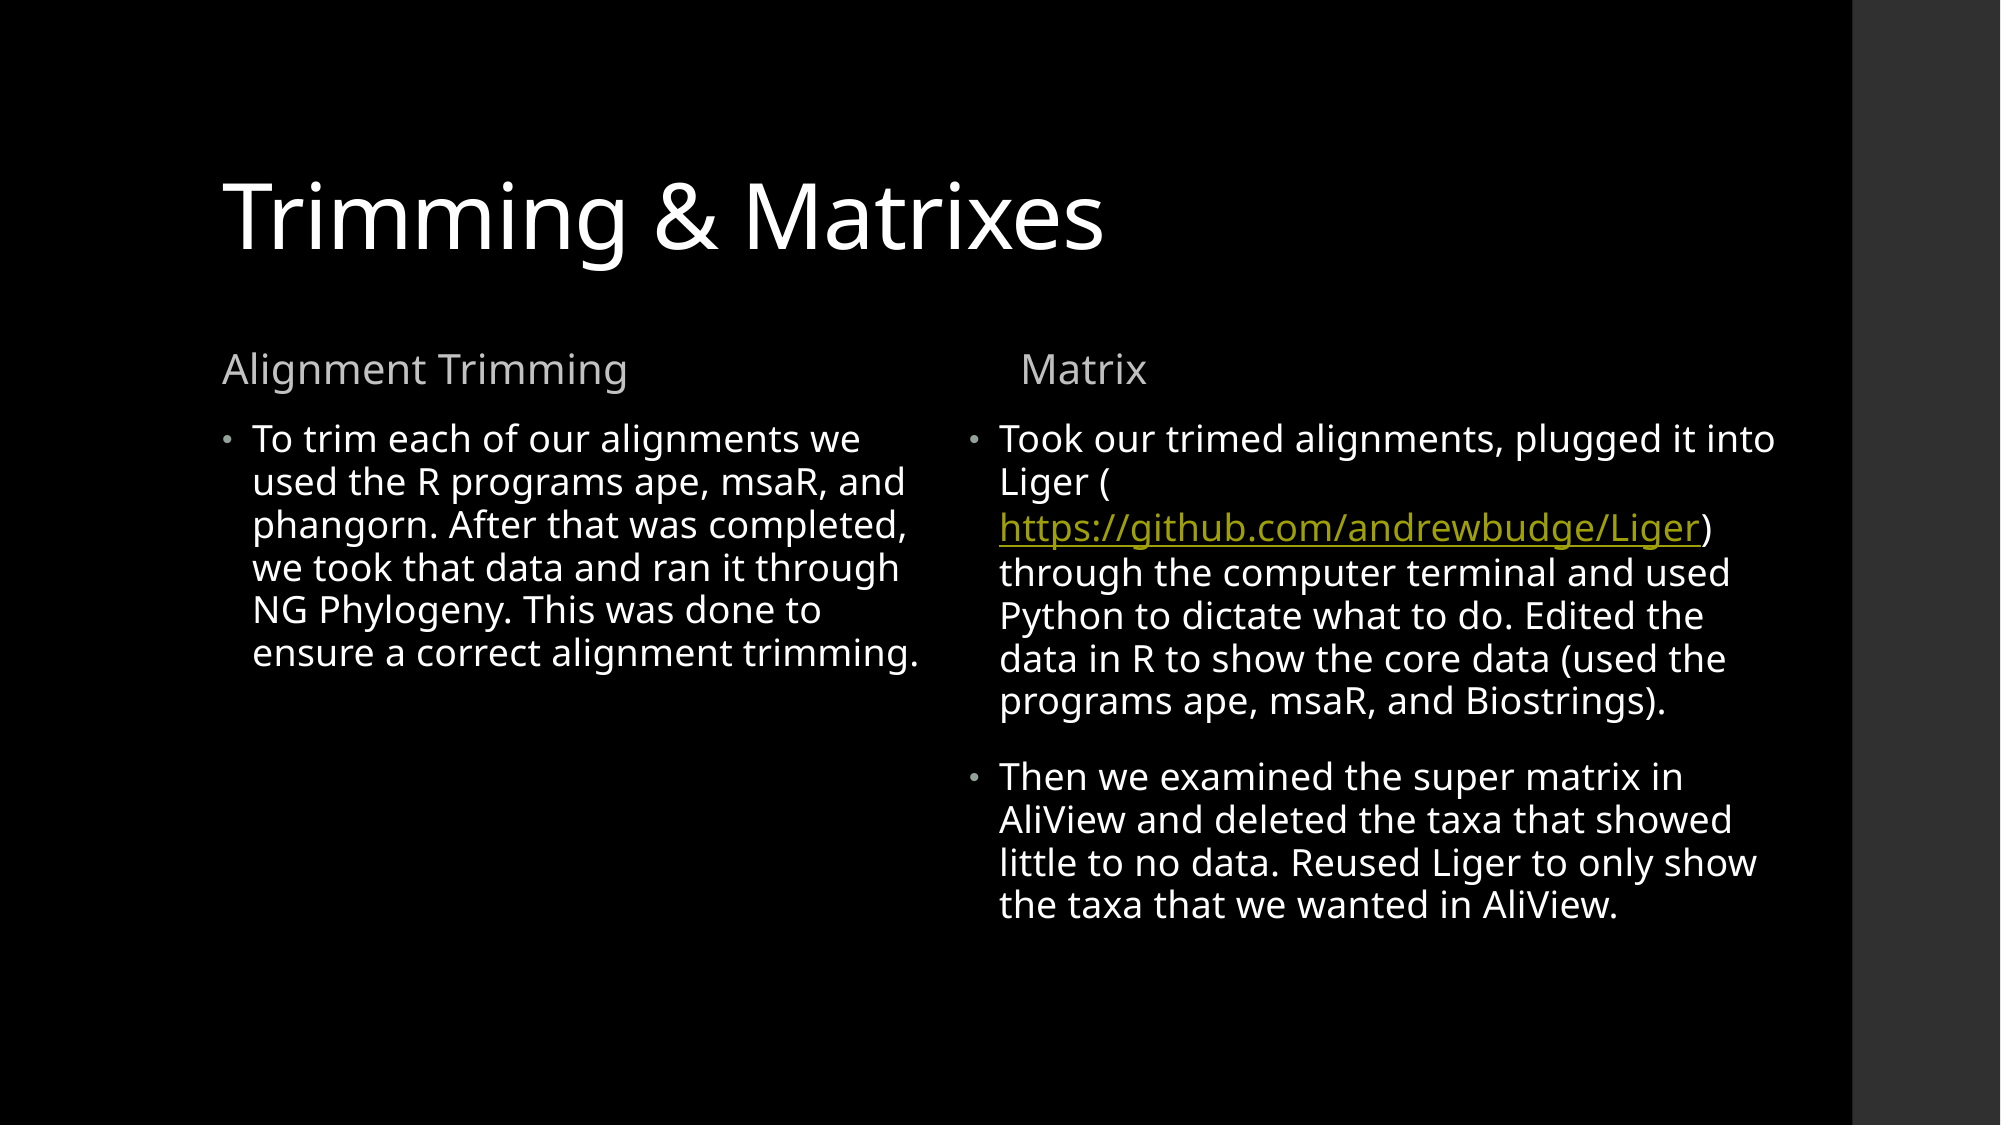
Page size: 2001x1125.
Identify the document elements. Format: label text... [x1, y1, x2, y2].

list To trim each of our alignments we used the R programs ape, msaR, and phangorn. After that was completed, we took that data and ran it through NG Phylogeny. This was done to ensure a correct alignment trimming. [206, 411, 942, 702]
list Matrix [1005, 281, 1740, 402]
list Took our trimed alignments, plugged it into Liger (https://github.com/andrewbudge/Liger) through the computer terminal and used Python to dictate what to do. Edited the data in R to show the core data (used the programs ape, msaR, and Biostrings). Then we examined the super matrix in AliView and deleted the taxa that showed little to no data. Reused Liger to only show the taxa that we wanted in AliView. [954, 411, 1793, 1013]
list Alignment Trimming [206, 281, 942, 402]
title Trimming & Matrixes [206, 60, 1797, 278]
